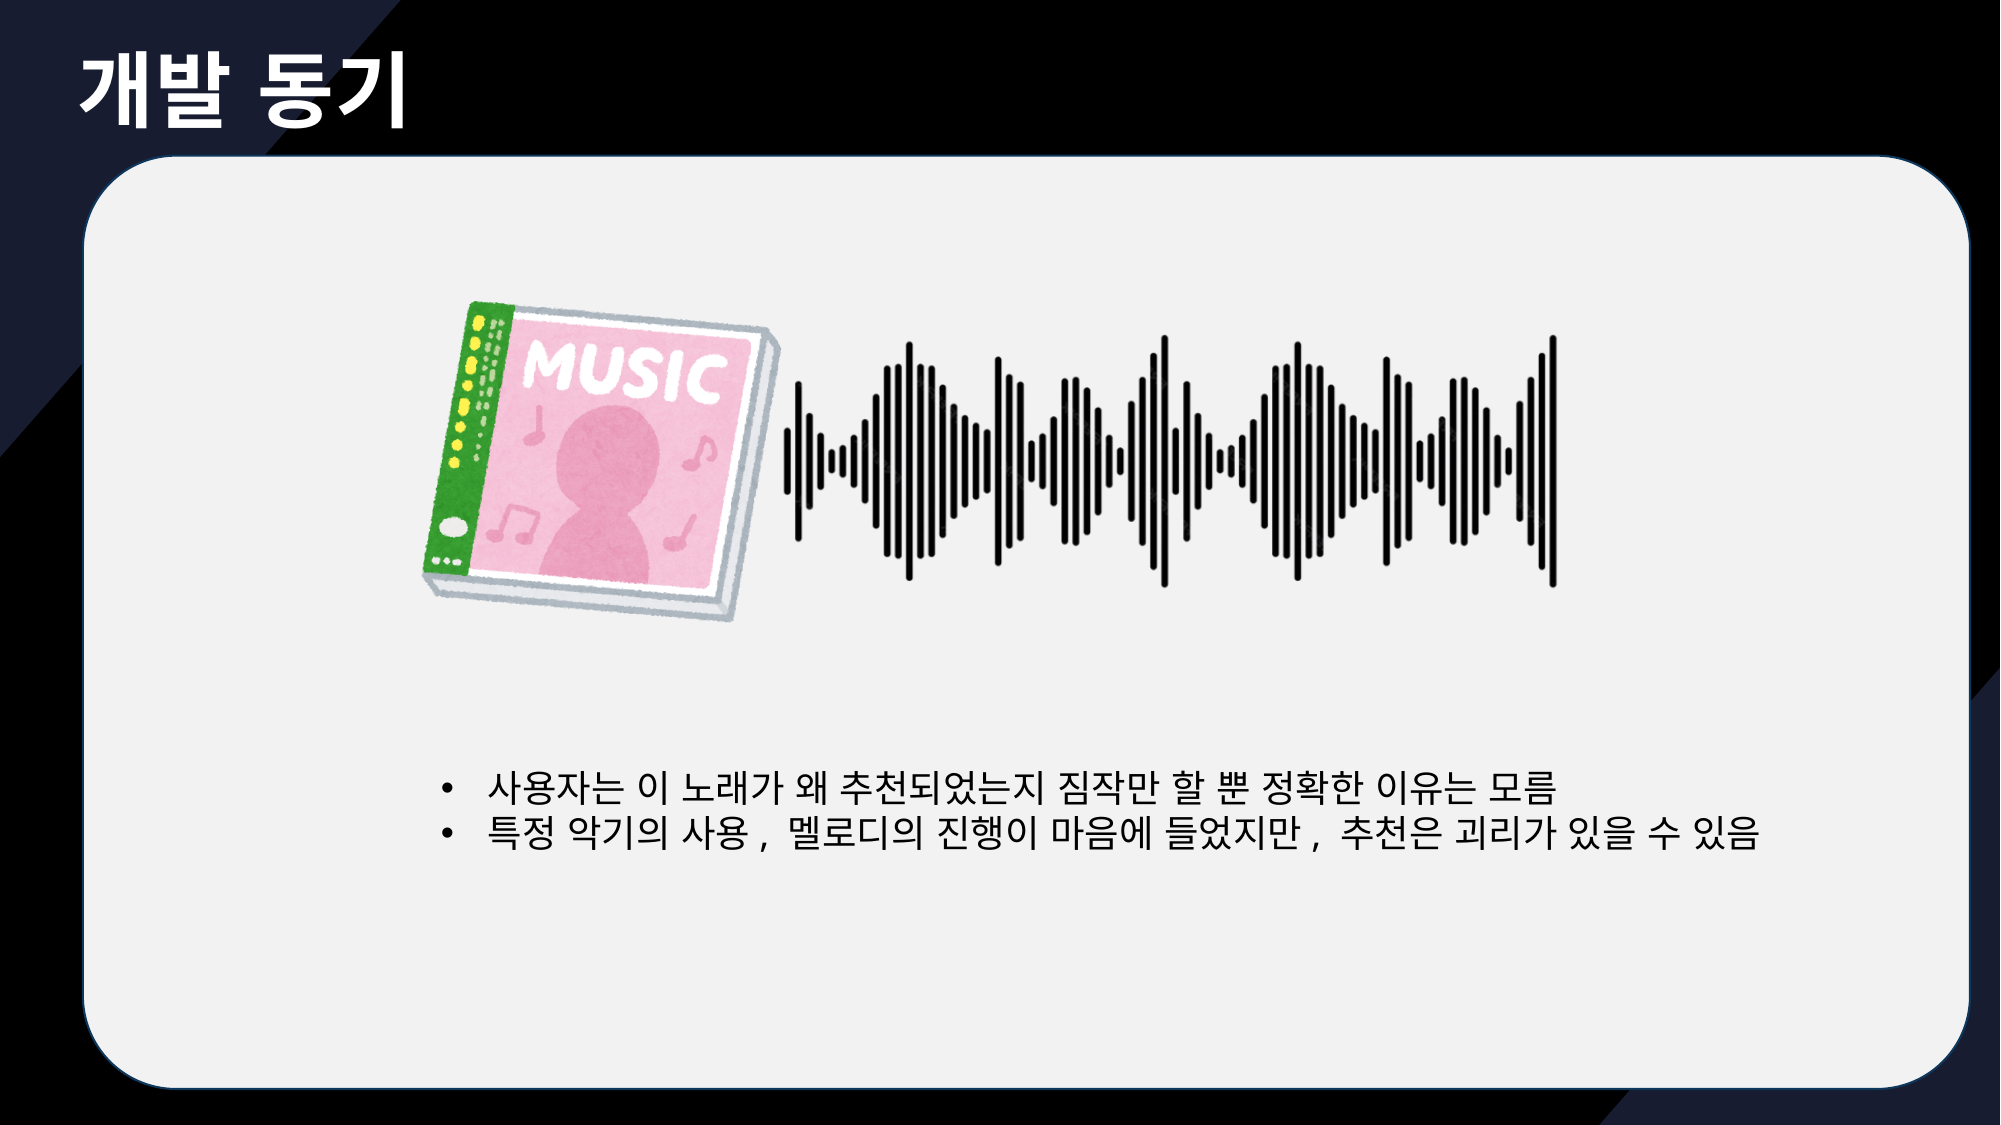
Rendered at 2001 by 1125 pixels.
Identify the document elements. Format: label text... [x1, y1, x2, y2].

text_box [81, 154, 1972, 1091]
picture [405, 277, 1598, 644]
title 개발 동기 [59, 35, 1685, 128]
text_box 사용자는 이 노래가 왜 추천되었는지 짐작만 할 뿐 정확한 이유는 모름 특정 악기의 사용, 멜로디의 진행이 마음에 들었지만, 추천은 괴리가 있을 수 있음 [426, 757, 1796, 863]
